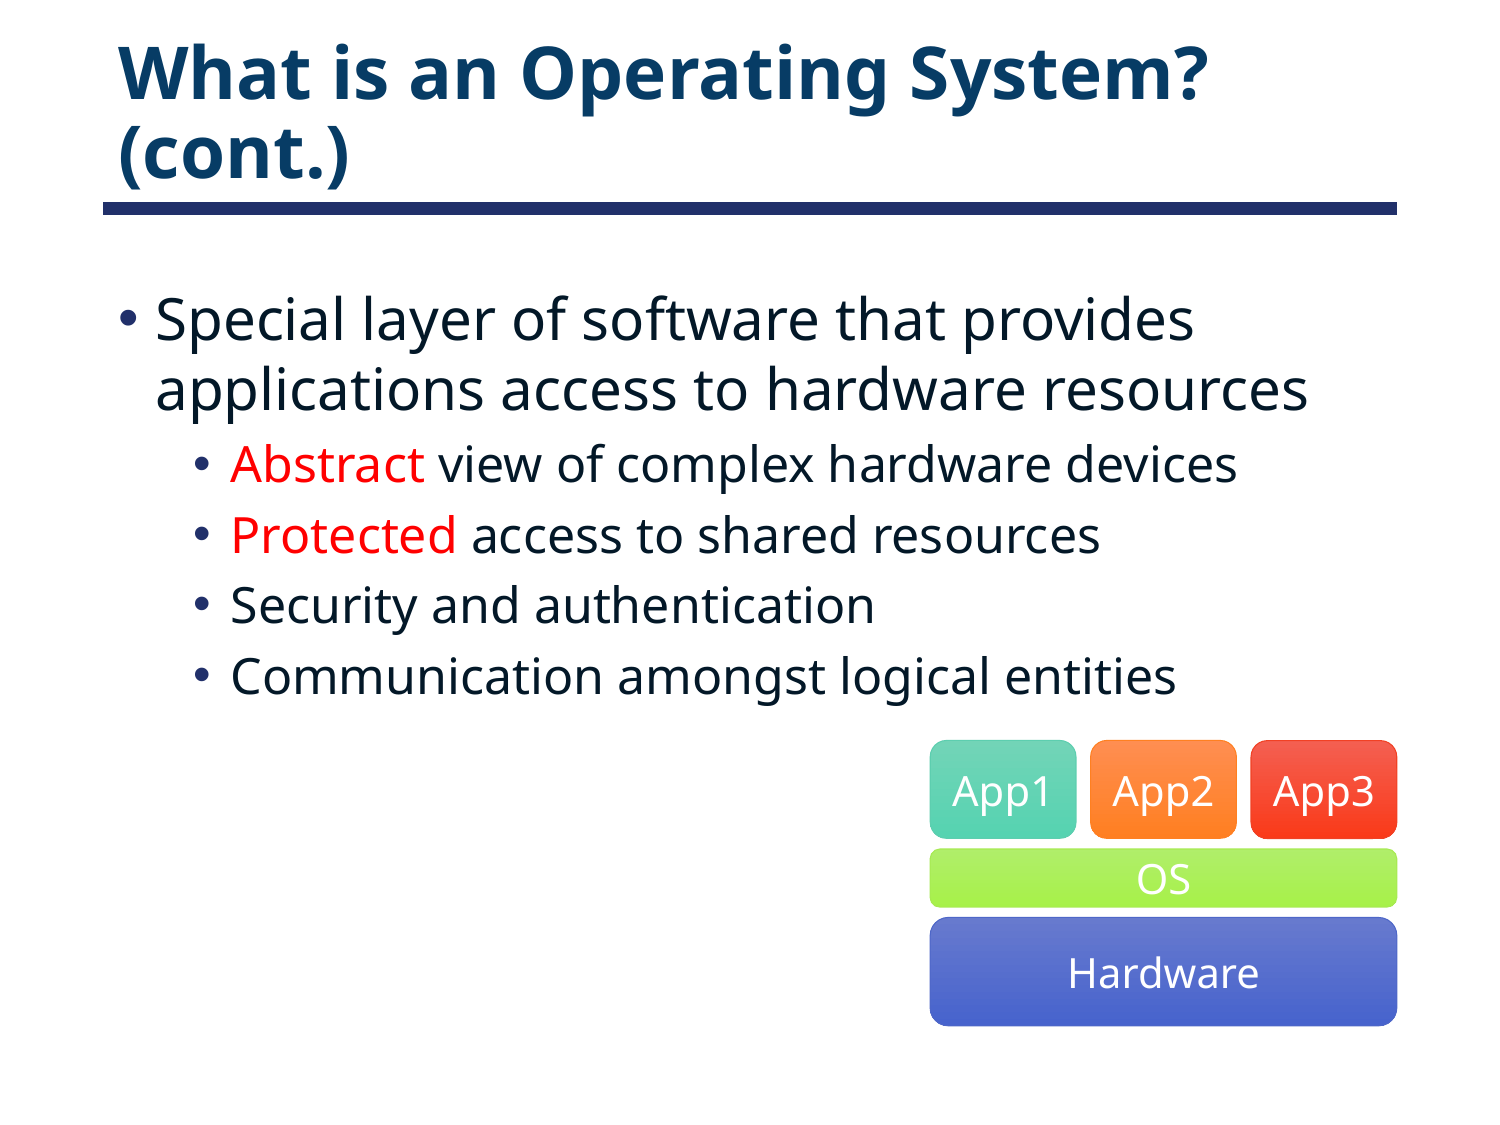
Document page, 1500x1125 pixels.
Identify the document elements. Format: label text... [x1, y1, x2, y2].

title What is an Operating System? (cont.) [103, 34, 1397, 197]
list Special layer of software that provides applications access to hardware resources Abstract view of complex hardware devices Protected access to shared resources Security and authentication Communication amongst logical entities [103, 275, 1397, 1091]
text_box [930, 740, 1397, 1026]
